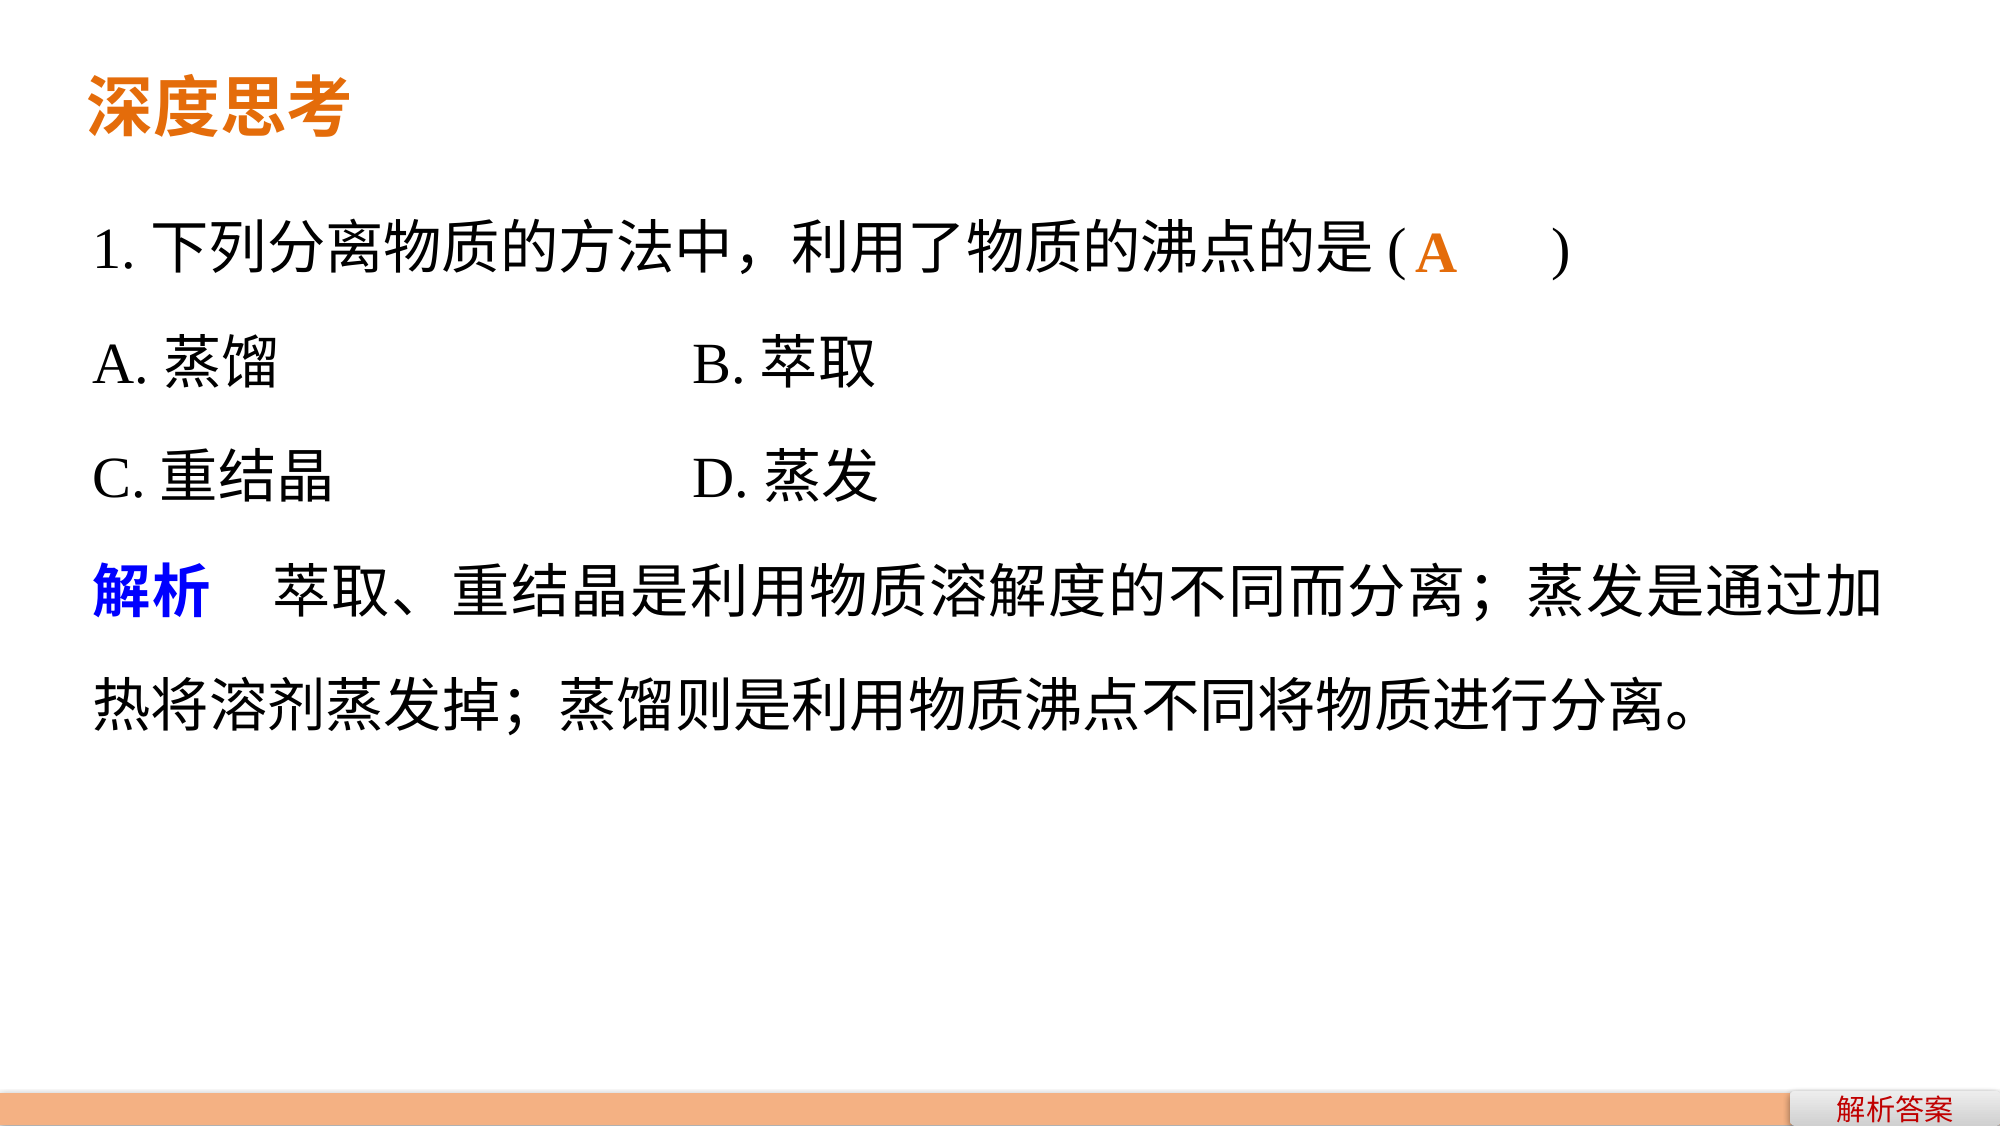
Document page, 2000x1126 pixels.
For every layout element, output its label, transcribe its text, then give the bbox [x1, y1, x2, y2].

text_box [0, 1092, 1787, 1126]
text_box 深度思考 [66, 54, 430, 155]
text_box A [1400, 162, 1472, 292]
text_box 1.下列分离物质的方法中，利用了物质的沸点的是( ) A.蒸馏 B.萃取 C.重结晶 D.蒸发 解析 萃取、重结晶是利用物质溶解度的不同而分离；蒸发是通过加热将溶剂蒸发掉；蒸馏则是利用物质沸点不同将物质进行分离。 [72, 155, 1904, 749]
text_box 解析答案 [1788, 1089, 2000, 1126]
